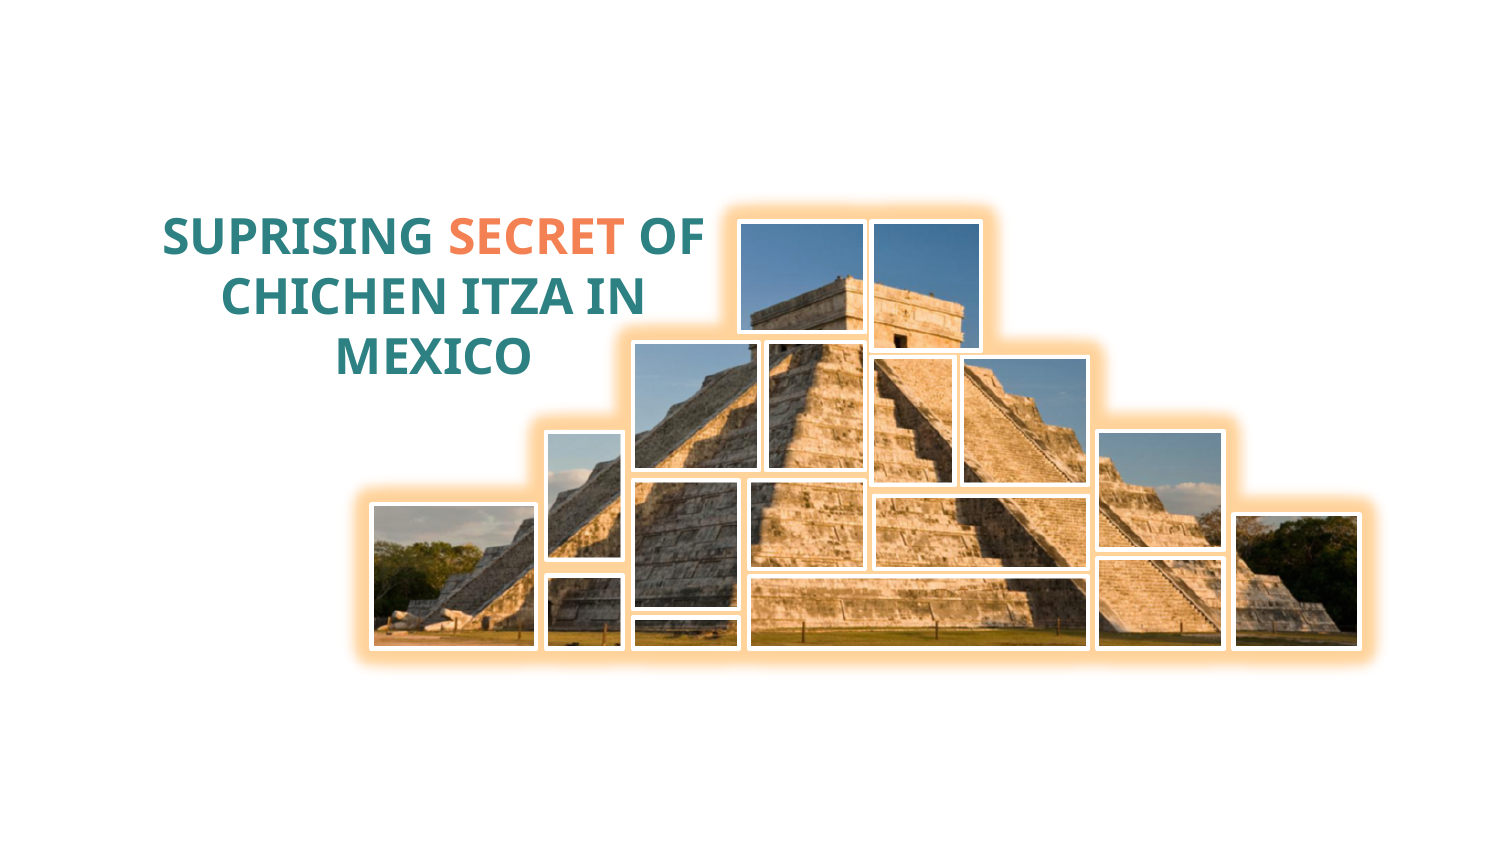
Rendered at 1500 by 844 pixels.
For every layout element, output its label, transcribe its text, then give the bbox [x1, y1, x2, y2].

picture [334, 184, 1396, 685]
text_box SUPRISING SECRET OF CHICHEN ITZA IN MEXICO [112, 197, 329, 393]
